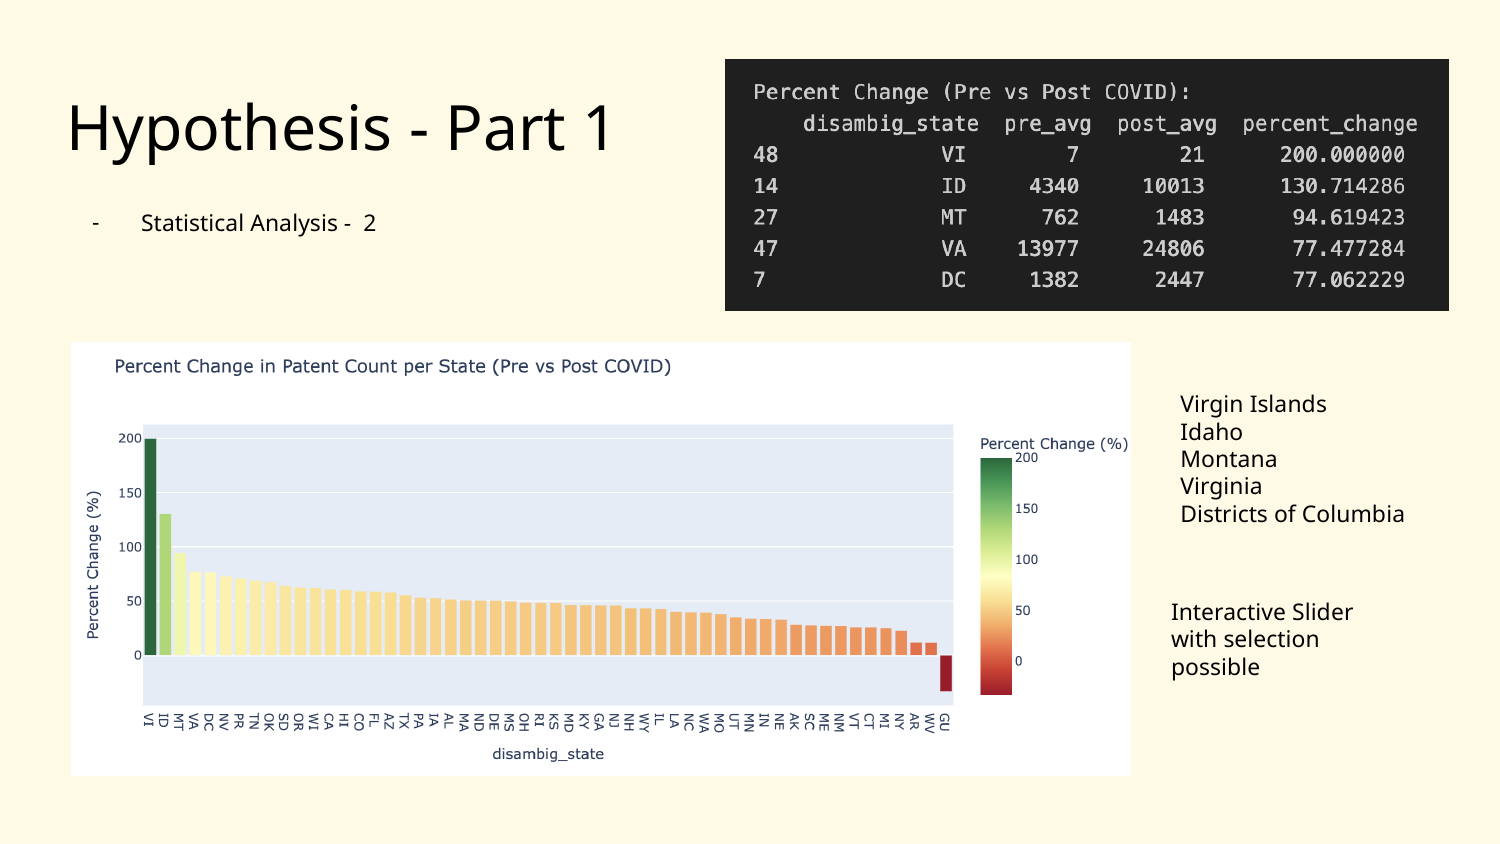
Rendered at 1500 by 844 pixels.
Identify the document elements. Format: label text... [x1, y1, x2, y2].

text_box Virgin Islands Idaho Montana Virginia Districts of Columbia [1165, 374, 1471, 769]
picture [71, 341, 1132, 776]
list Statistical Analysis - 2 [51, 189, 1449, 750]
picture [725, 59, 1450, 312]
title Hypothesis - Part 1 [51, 72, 720, 167]
text_box Interactive Slider with selection possible [1156, 582, 1165, 677]
